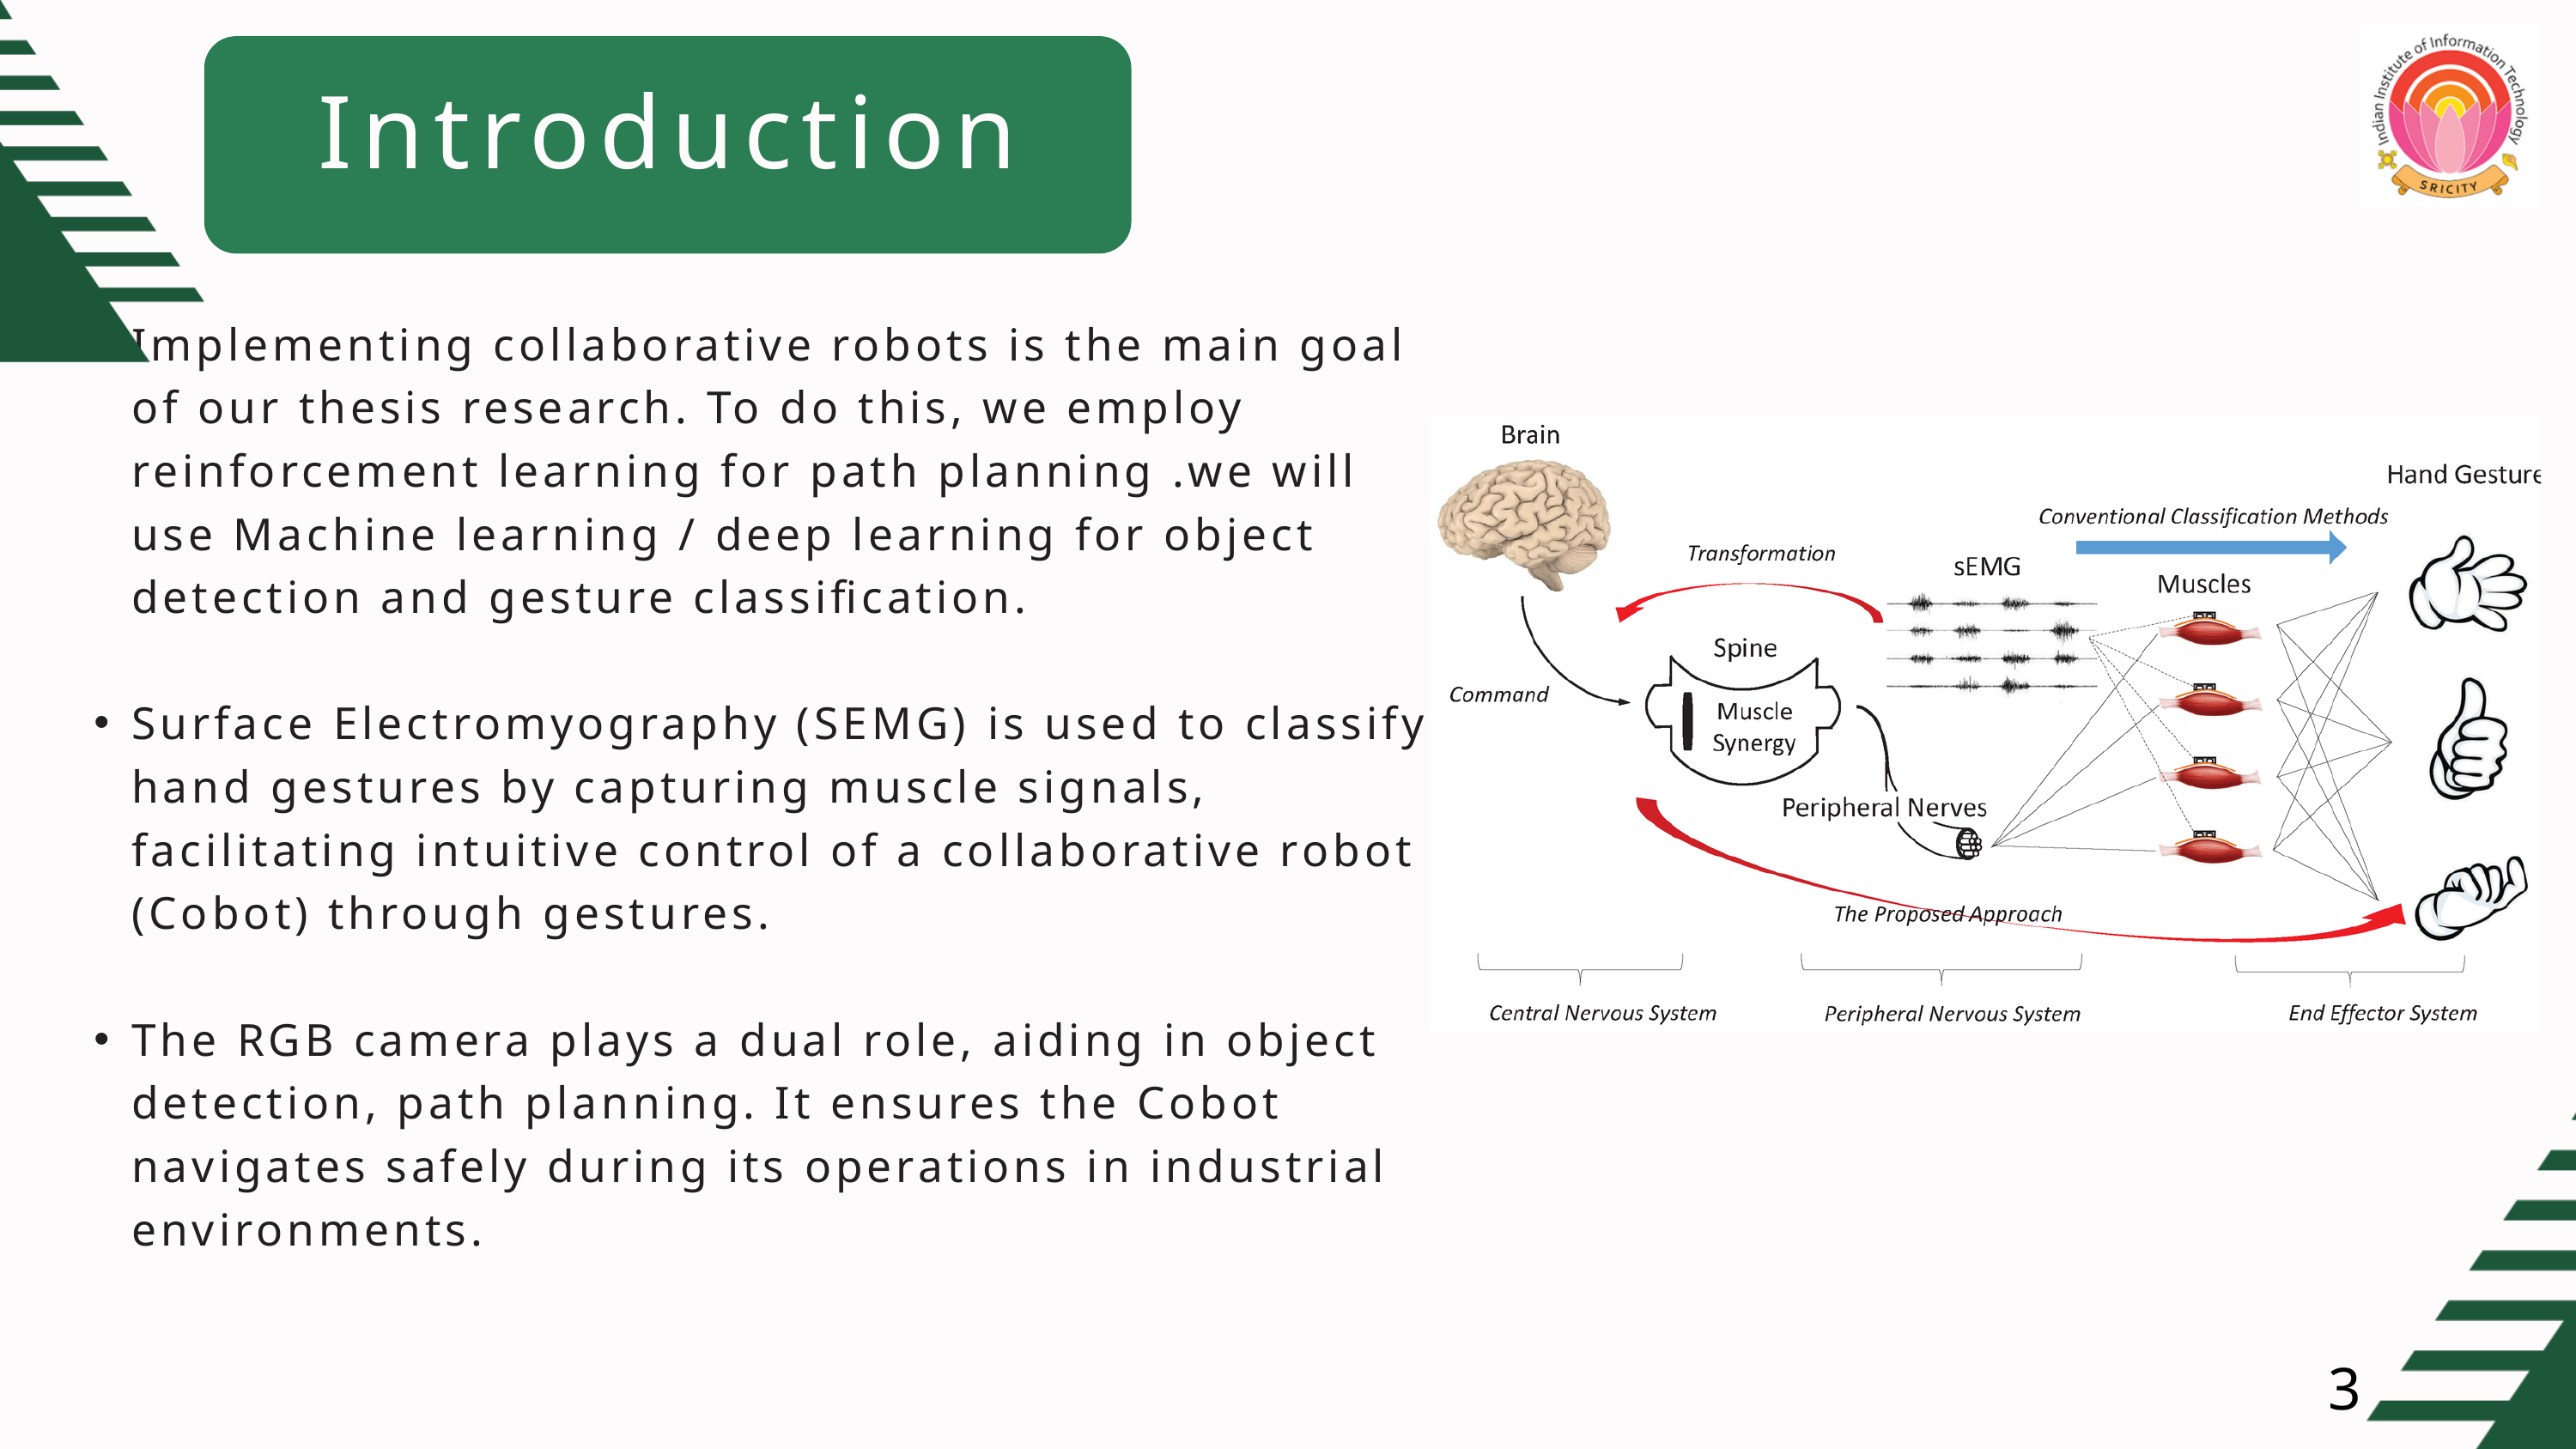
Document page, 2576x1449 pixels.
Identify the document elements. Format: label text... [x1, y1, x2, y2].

text_box [1429, 417, 2542, 1032]
text_box [0, 0, 204, 362]
text_box [2299, 1092, 2576, 1449]
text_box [204, 35, 1132, 254]
text_box Implementing collaborative robots is the main goal of our thesis research. To do this, we employ reinforcement learning for path planning .we will use Machine learning / deep learning for object detection and gesture classification. Surface Electromyography (SEMG) is used to classify hand gestures by capturing muscle signals, facilitating intuitive control of a collaborative robot (Cobot) through gestures. The RGB camera plays a dual role, aiding in object detection, path planning. It ensures the Cobot navigates safely during its operations in industrial environments. [56, 306, 1455, 1318]
text_box [2360, 25, 2541, 207]
text_box 3 [2322, 1341, 2366, 1422]
